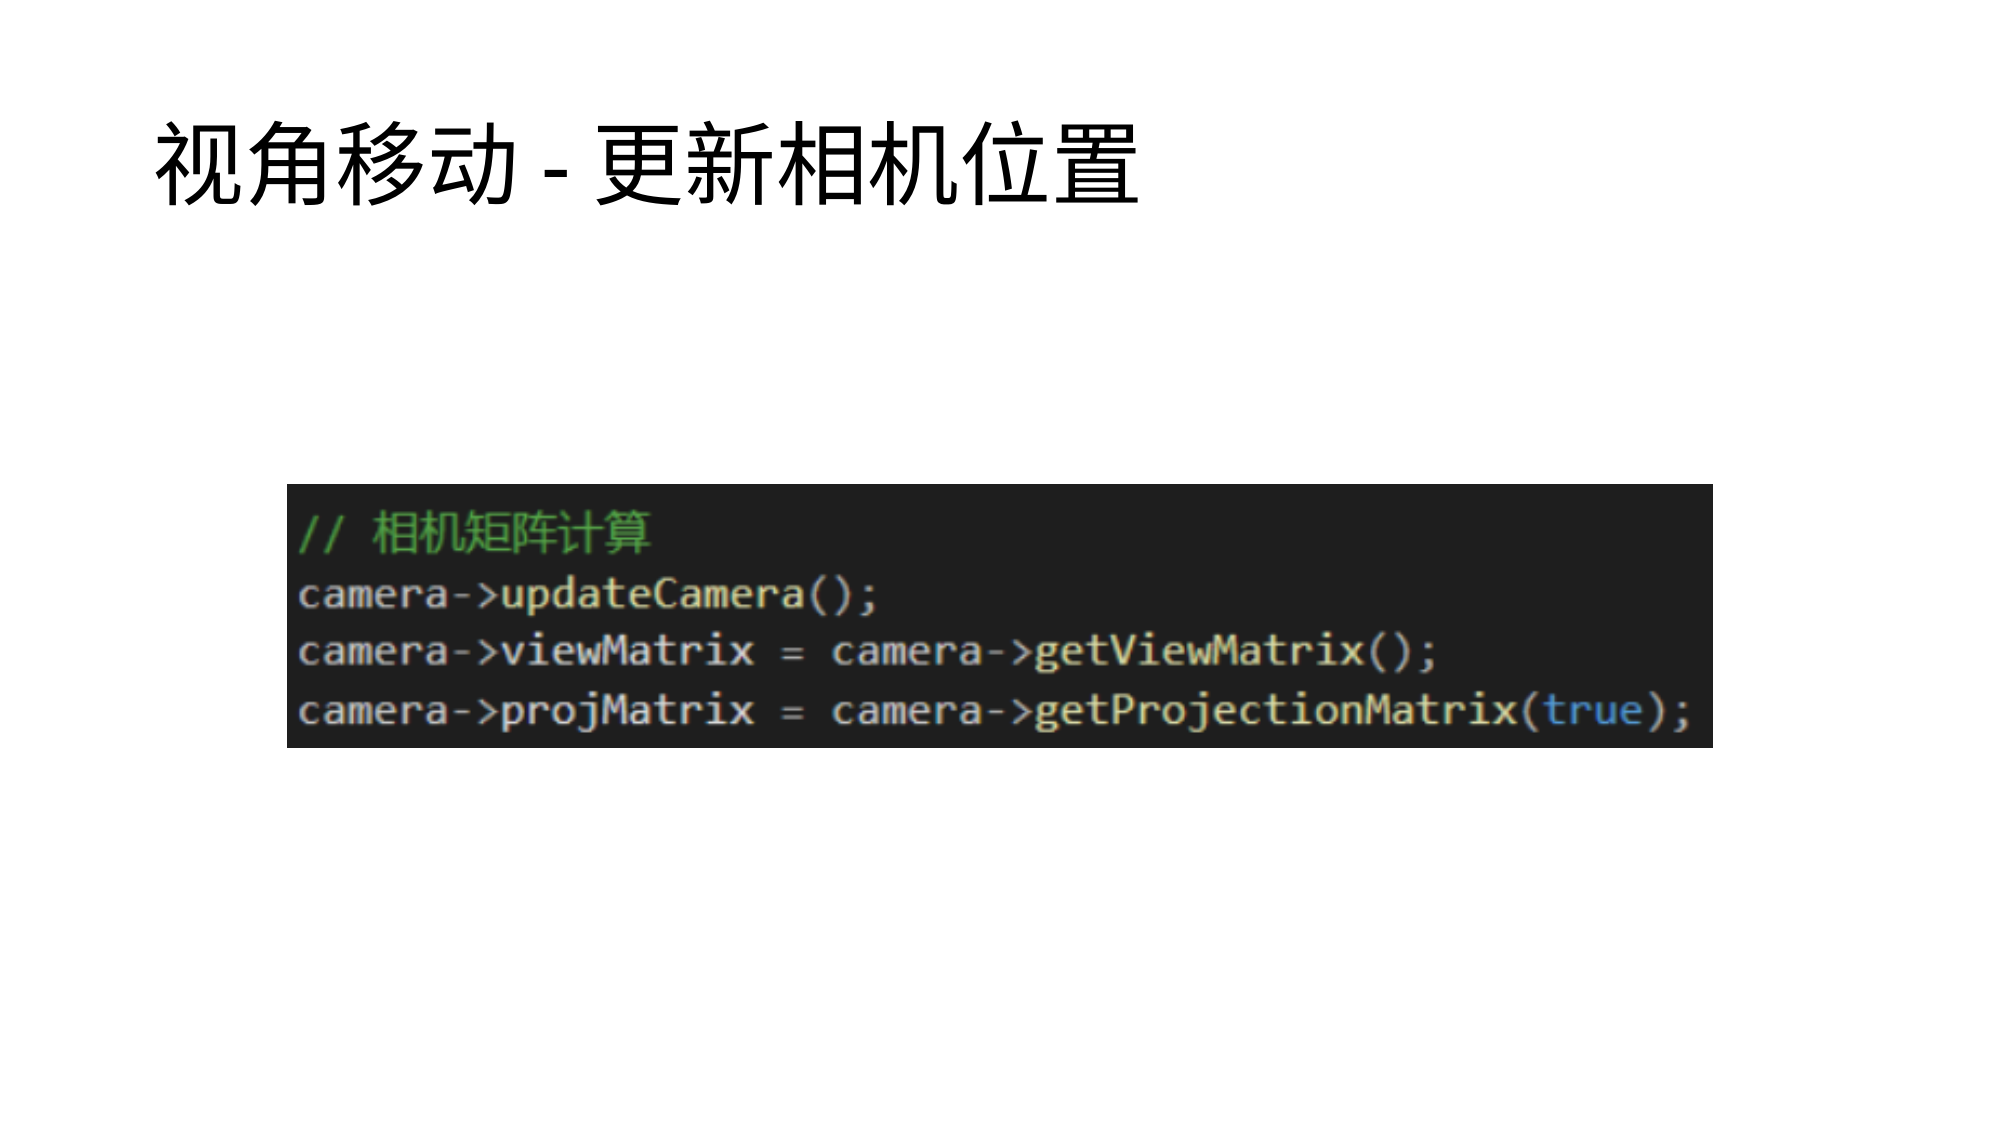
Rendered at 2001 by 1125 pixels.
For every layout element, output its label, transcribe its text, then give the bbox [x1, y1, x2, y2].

title 视角移动-更新相机位置 [137, 59, 1863, 278]
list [287, 484, 1713, 748]
